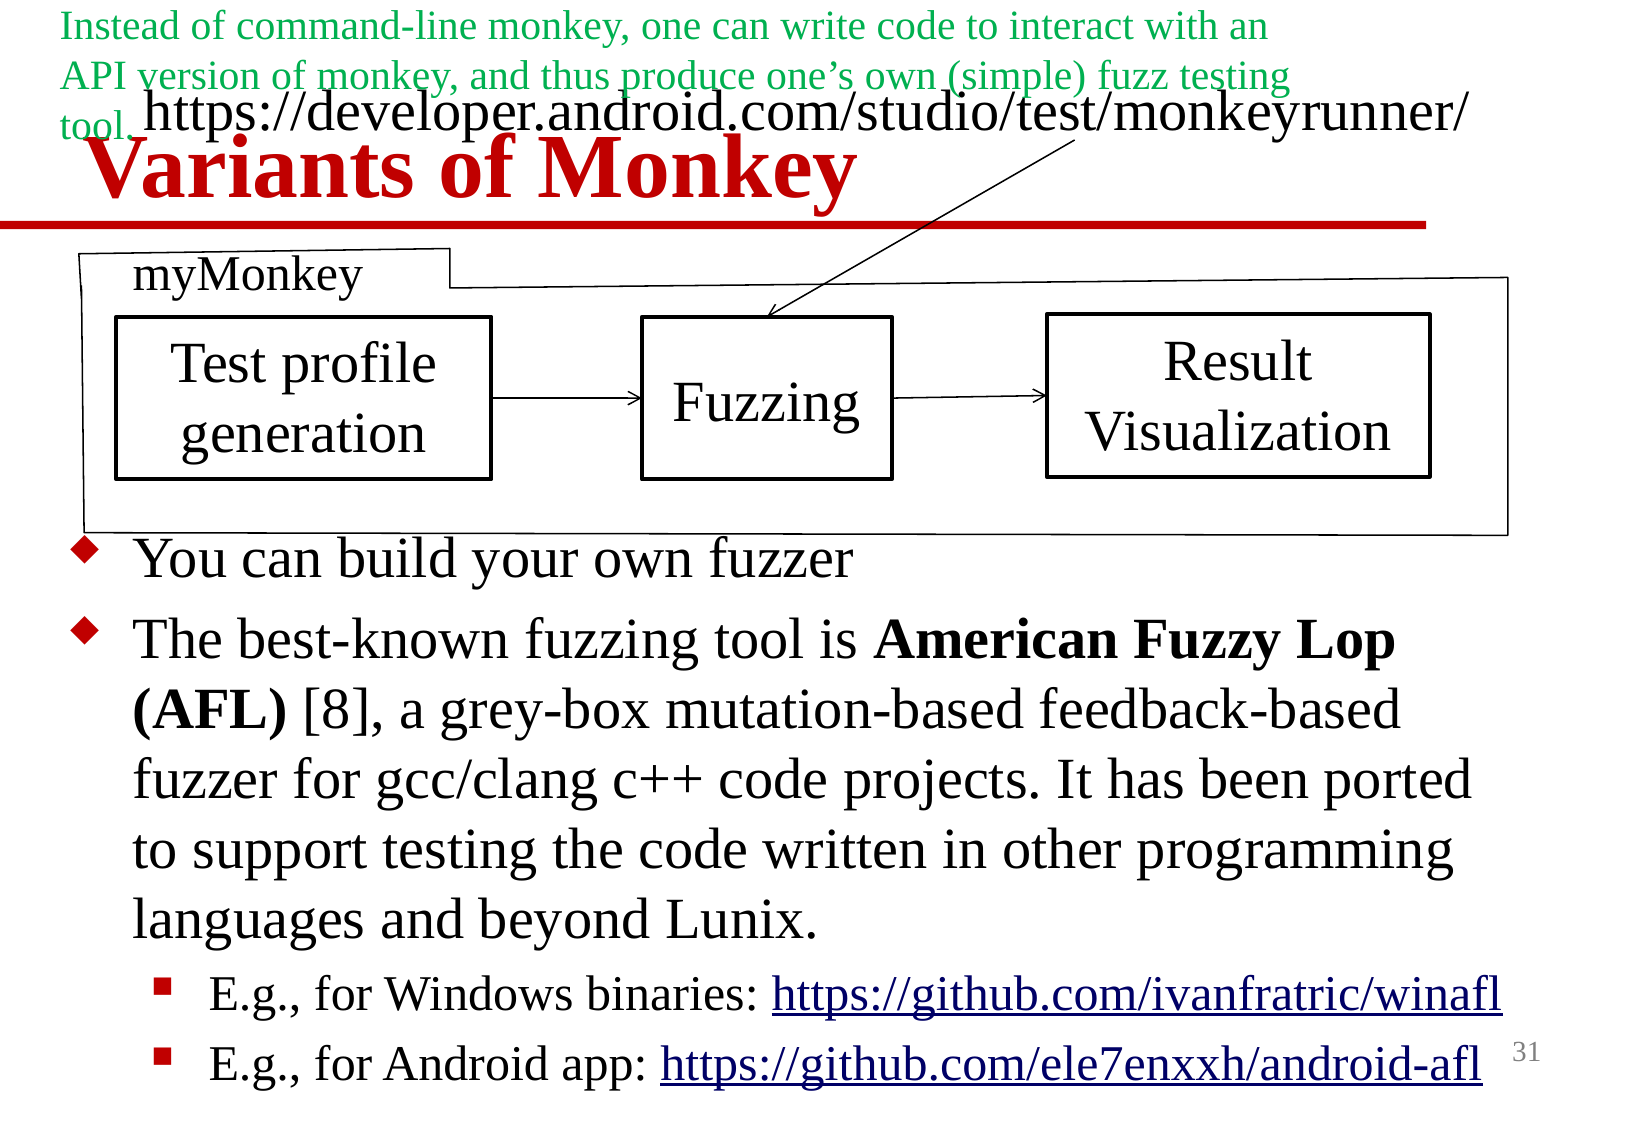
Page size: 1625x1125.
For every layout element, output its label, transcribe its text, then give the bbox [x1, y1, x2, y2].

text_box [78, 247, 1509, 537]
title Variants of Monkey [67, 156, 761, 225]
text_box myMonkey [117, 233, 379, 308]
text_box Instead of command-line monkey, one can write code to interact with an API version of monkey, and thus produce one’s own (simple) fuzz testing tool. [44, 0, 1355, 156]
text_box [891, 395, 1047, 399]
slide_number 31 [1218, 1012, 1557, 1088]
title Variants of Monkey [1081, 43, 1550, 225]
list You can build your own fuzzer The best-known fuzzing tool is American Fuzzy Lop (AFL) [8], a grey-box mutation-based feedback-based fuzzer for gcc/clang c++ code projects. It has been ported to support testing the code written in other programming languages and beyond Lunix. E.g., for Windows binaries: https://github.com/ivanfratric/winafl E.g., for Android app: https://github.com/ele7enxxh/android-afl [52, 233, 1535, 1046]
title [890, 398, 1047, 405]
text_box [766, 139, 1075, 318]
text_box https://developer.android.com/studio/test/monkeyrunner/ [1355, 65, 1506, 150]
